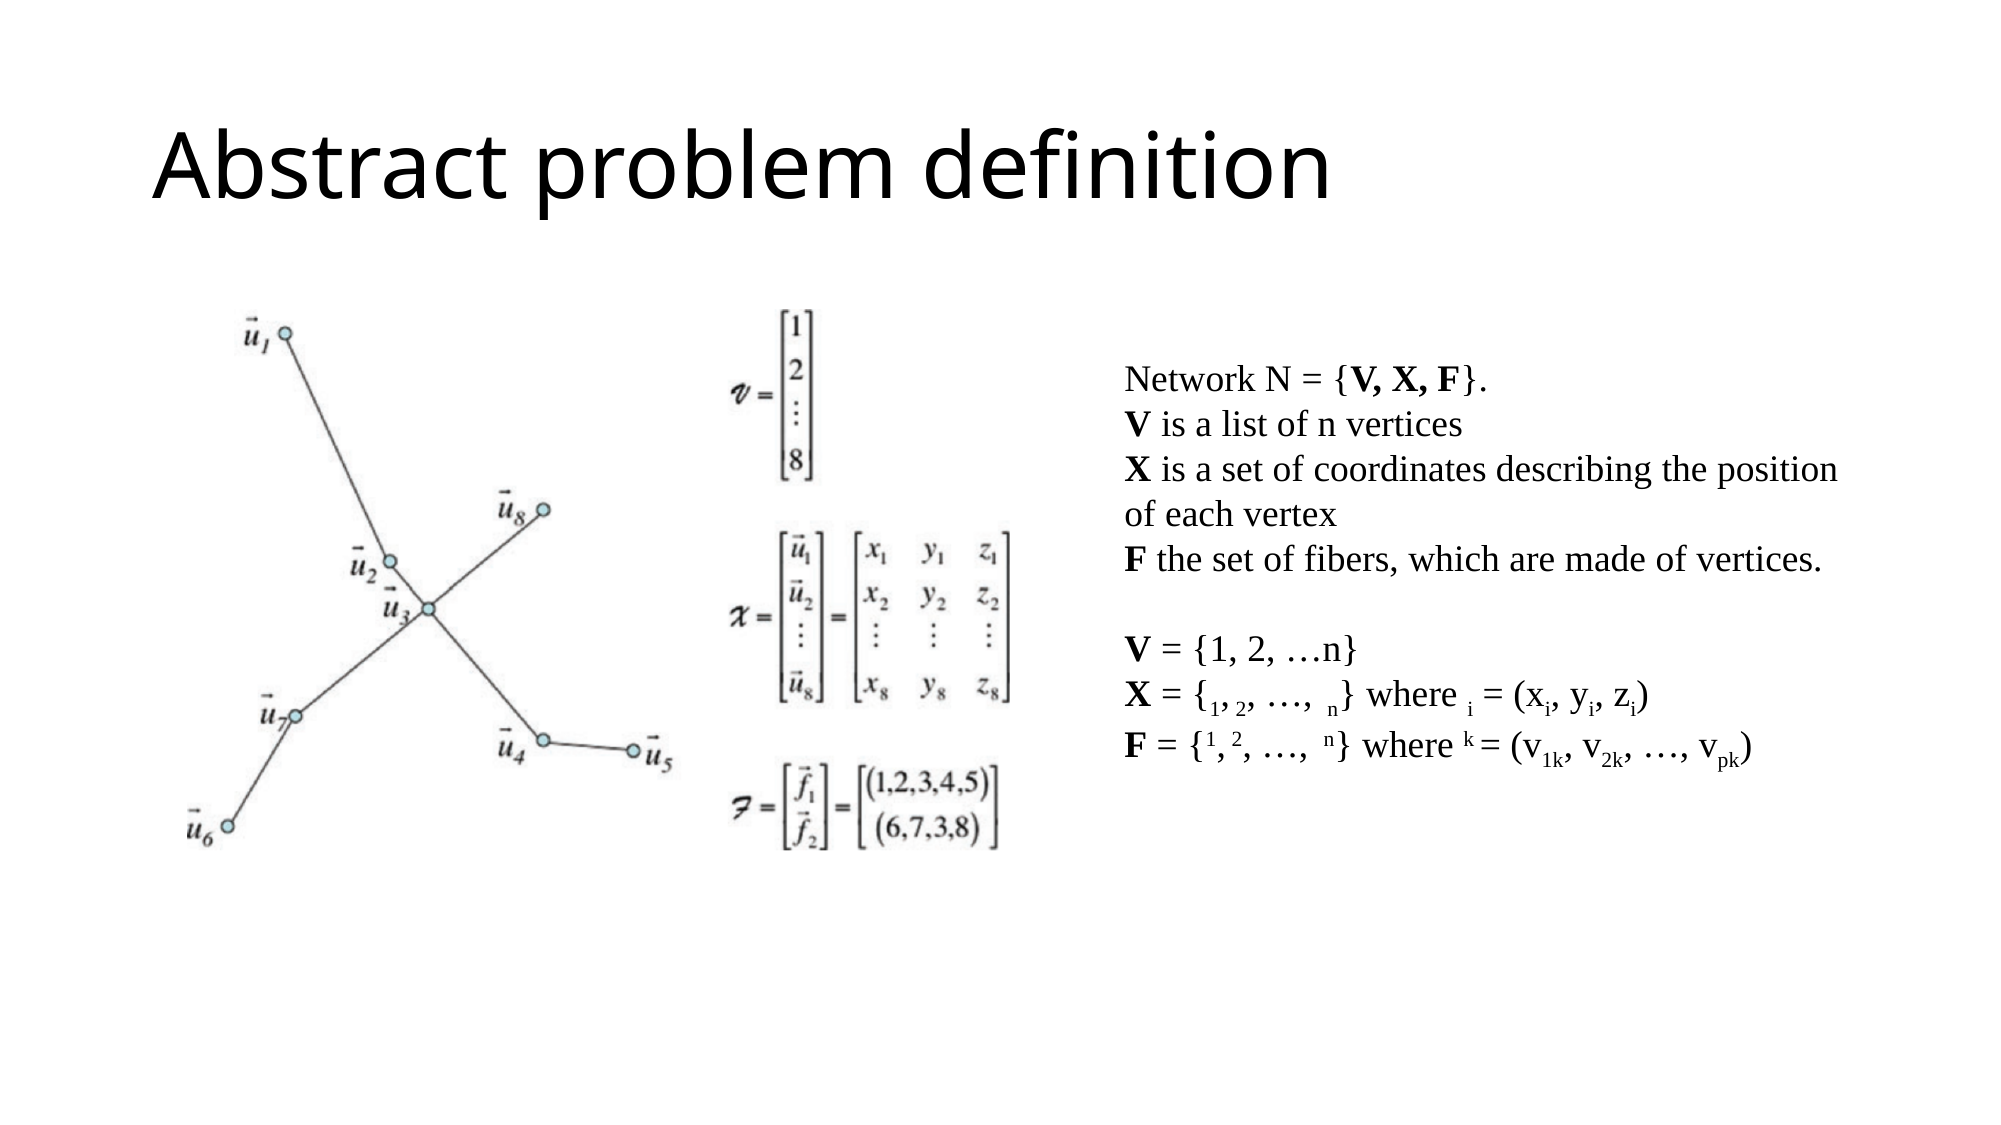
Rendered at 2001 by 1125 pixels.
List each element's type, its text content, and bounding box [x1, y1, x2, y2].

title Abstract problem definition [137, 59, 1863, 278]
picture [68, 259, 1110, 866]
